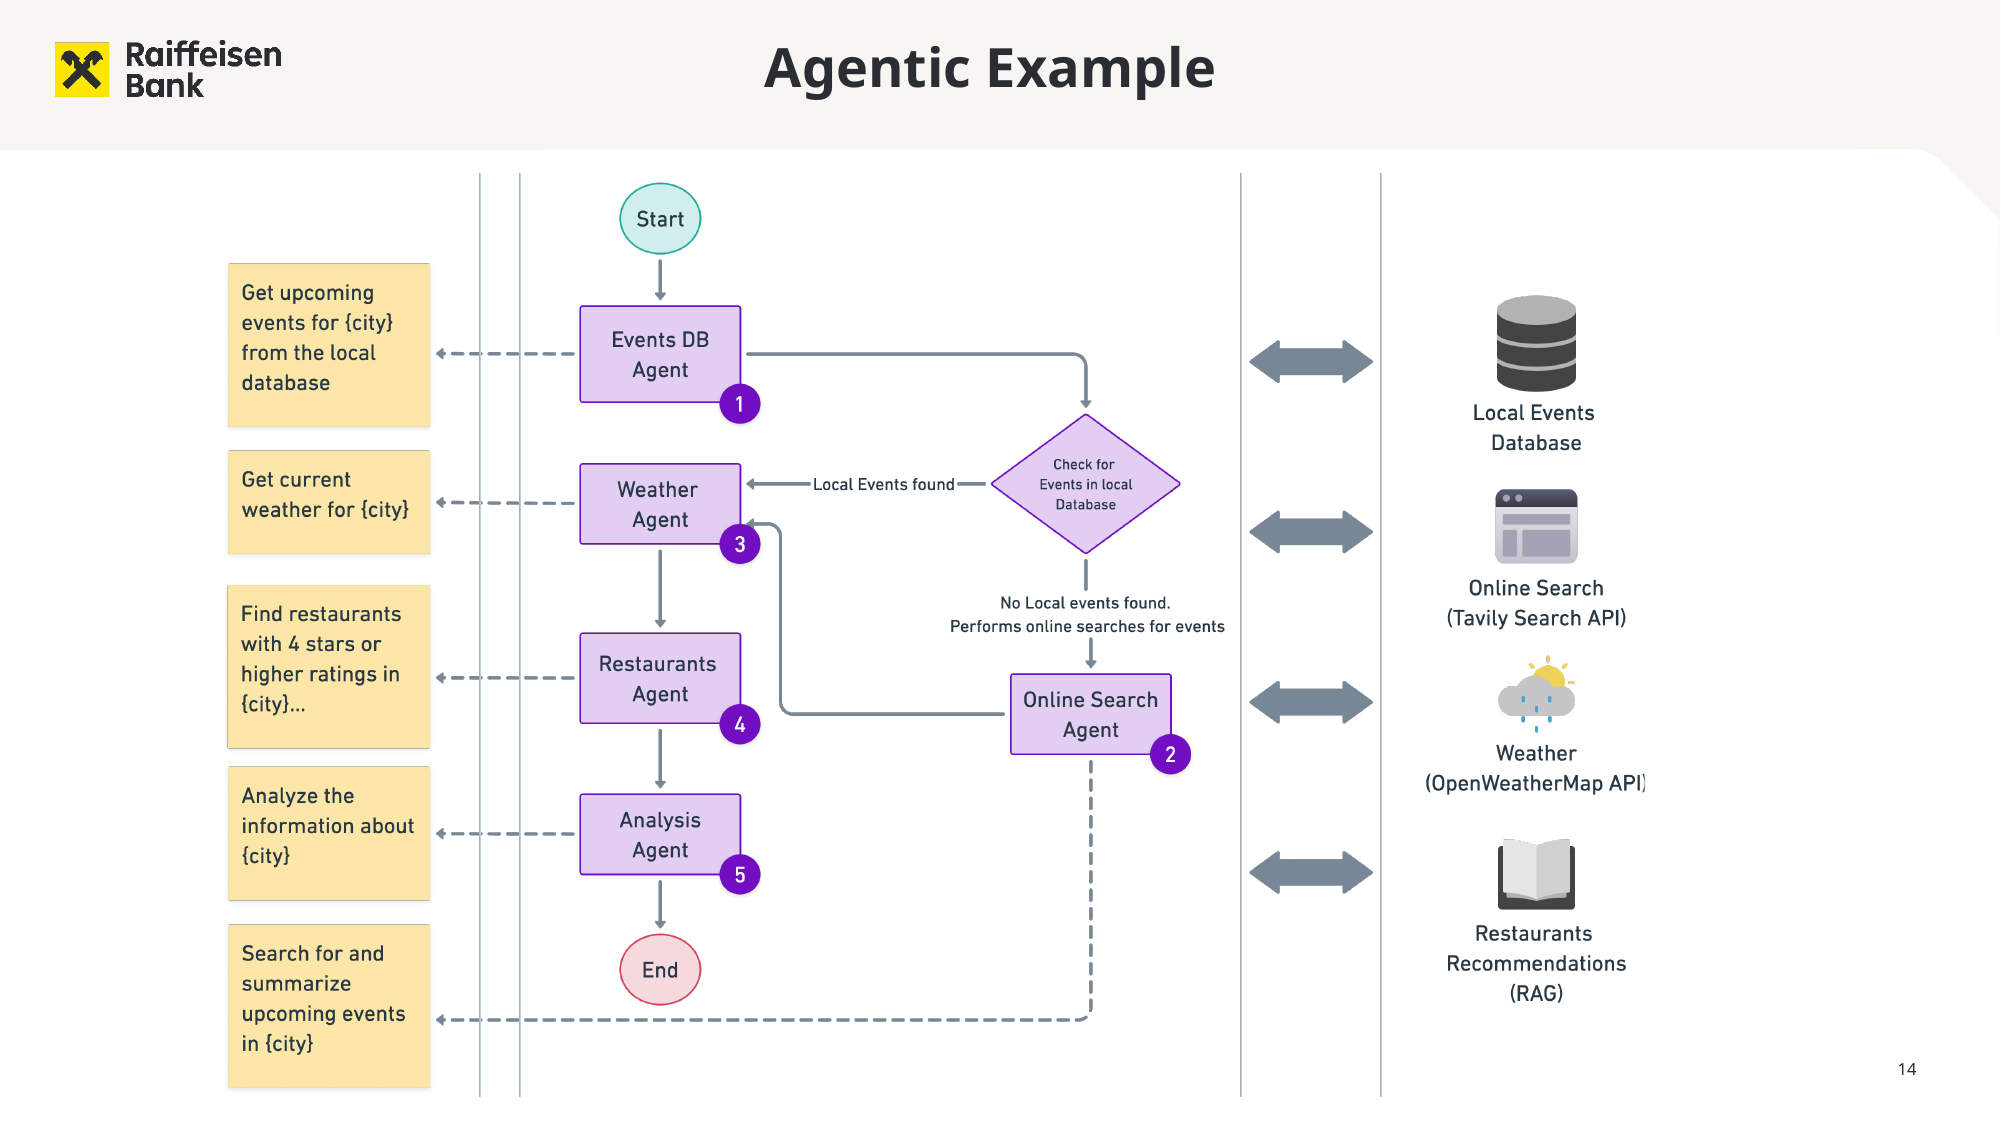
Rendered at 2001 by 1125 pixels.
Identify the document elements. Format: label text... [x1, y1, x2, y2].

title Agentic Example [744, 12, 1383, 138]
picture [31, 19, 304, 120]
picture [212, 173, 1645, 1097]
